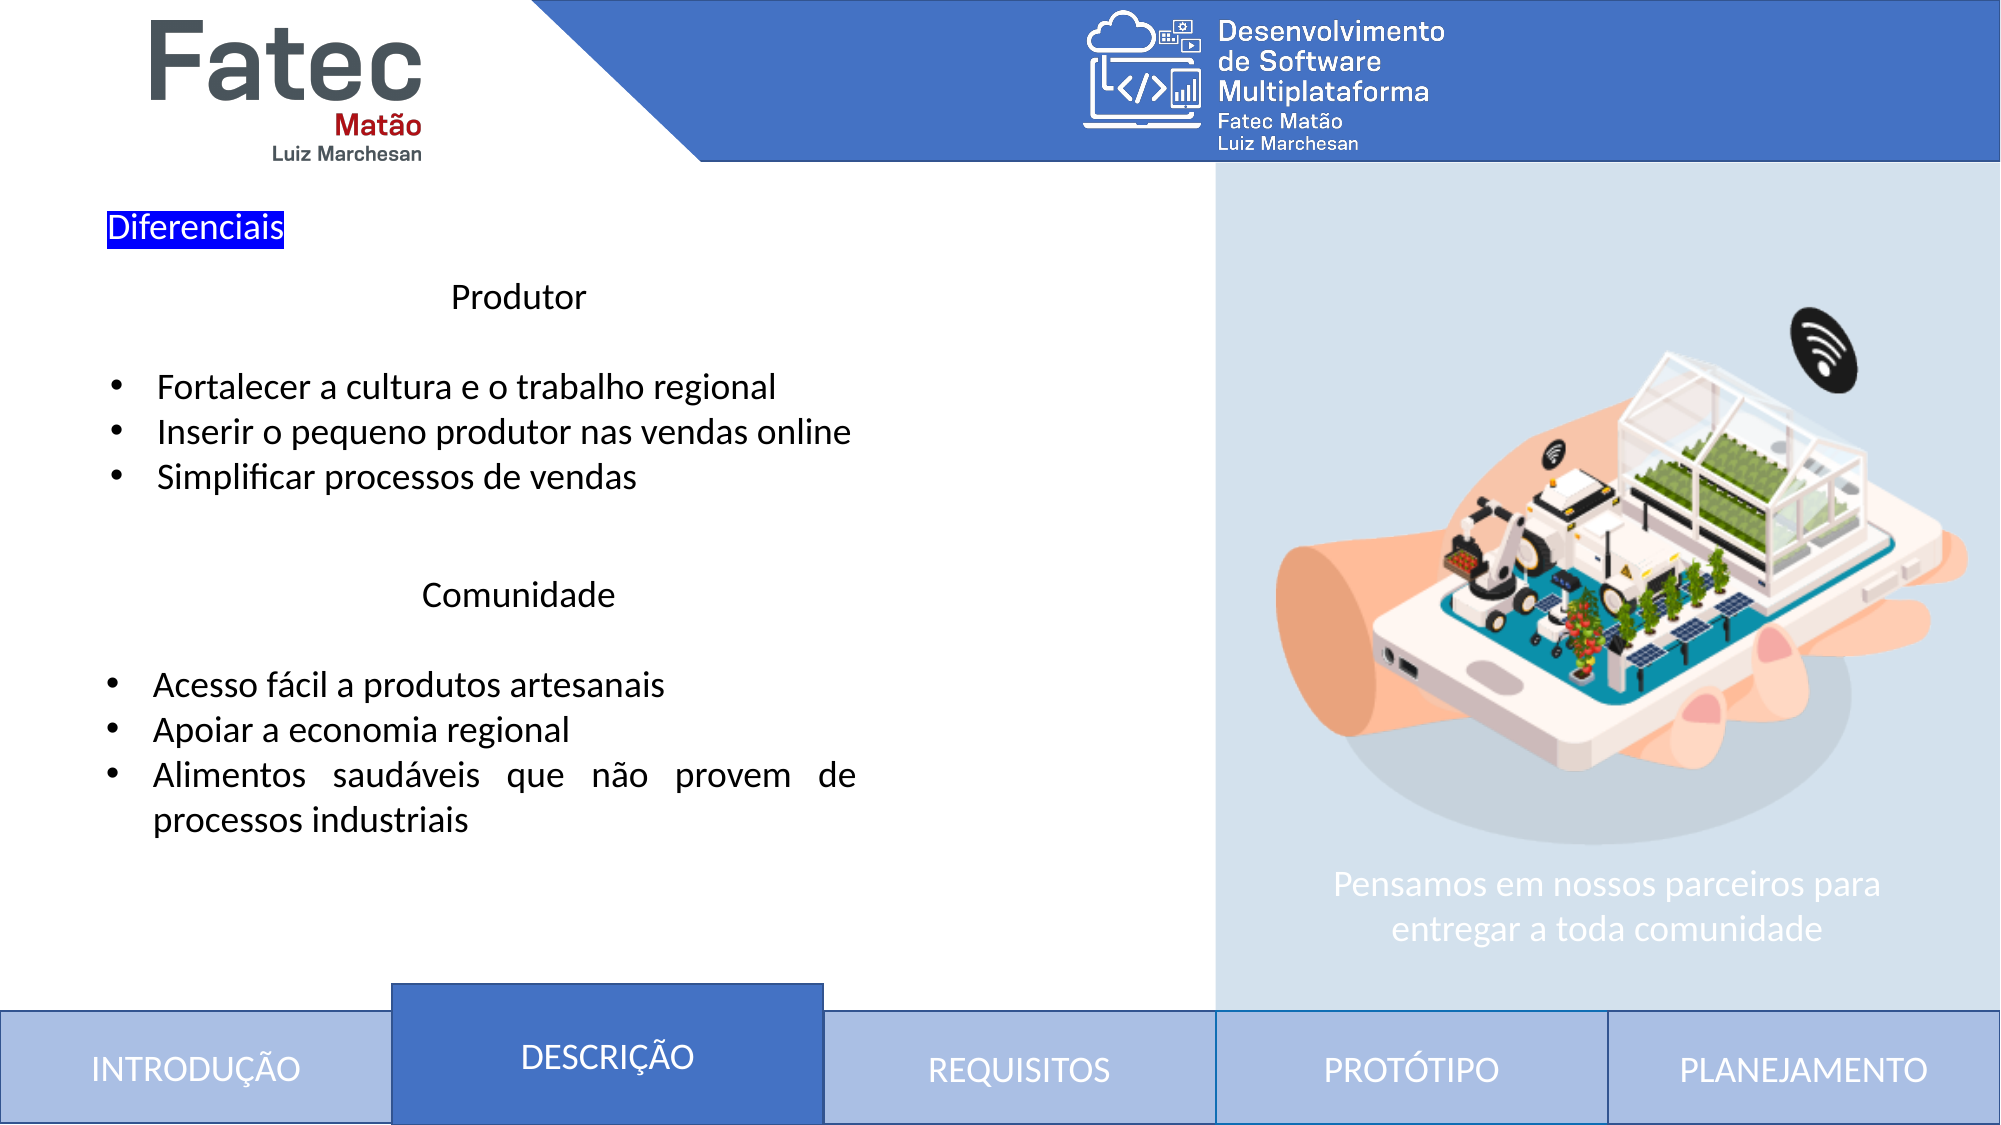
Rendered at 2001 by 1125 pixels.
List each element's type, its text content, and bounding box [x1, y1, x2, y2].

text_box Comunidade Acesso fácil a produtos artesanais Apoiar a economia regional Alimentos saudáveis que não provem de processos industriais [91, 562, 873, 983]
text_box INTRODUÇÃO [0, 1010, 391, 1124]
picture [1083, 10, 1444, 150]
text_box PROTÓTIPO [1215, 1010, 1607, 1125]
picture [151, 20, 421, 161]
text_box [1215, 162, 2000, 1010]
text_box Diferenciais [92, 194, 300, 255]
text_box PLANEJAMENTO [1607, 1010, 2000, 1125]
text_box Produtor Fortalecer a cultura e o trabalho regional Inserir o pequeno produtor nas vendas online Simplificar processos de vendas [95, 264, 868, 562]
picture [1217, 194, 2000, 979]
text_box REQUISITOS [824, 1010, 1215, 1125]
text_box DESCRIÇÃO [391, 983, 824, 1125]
